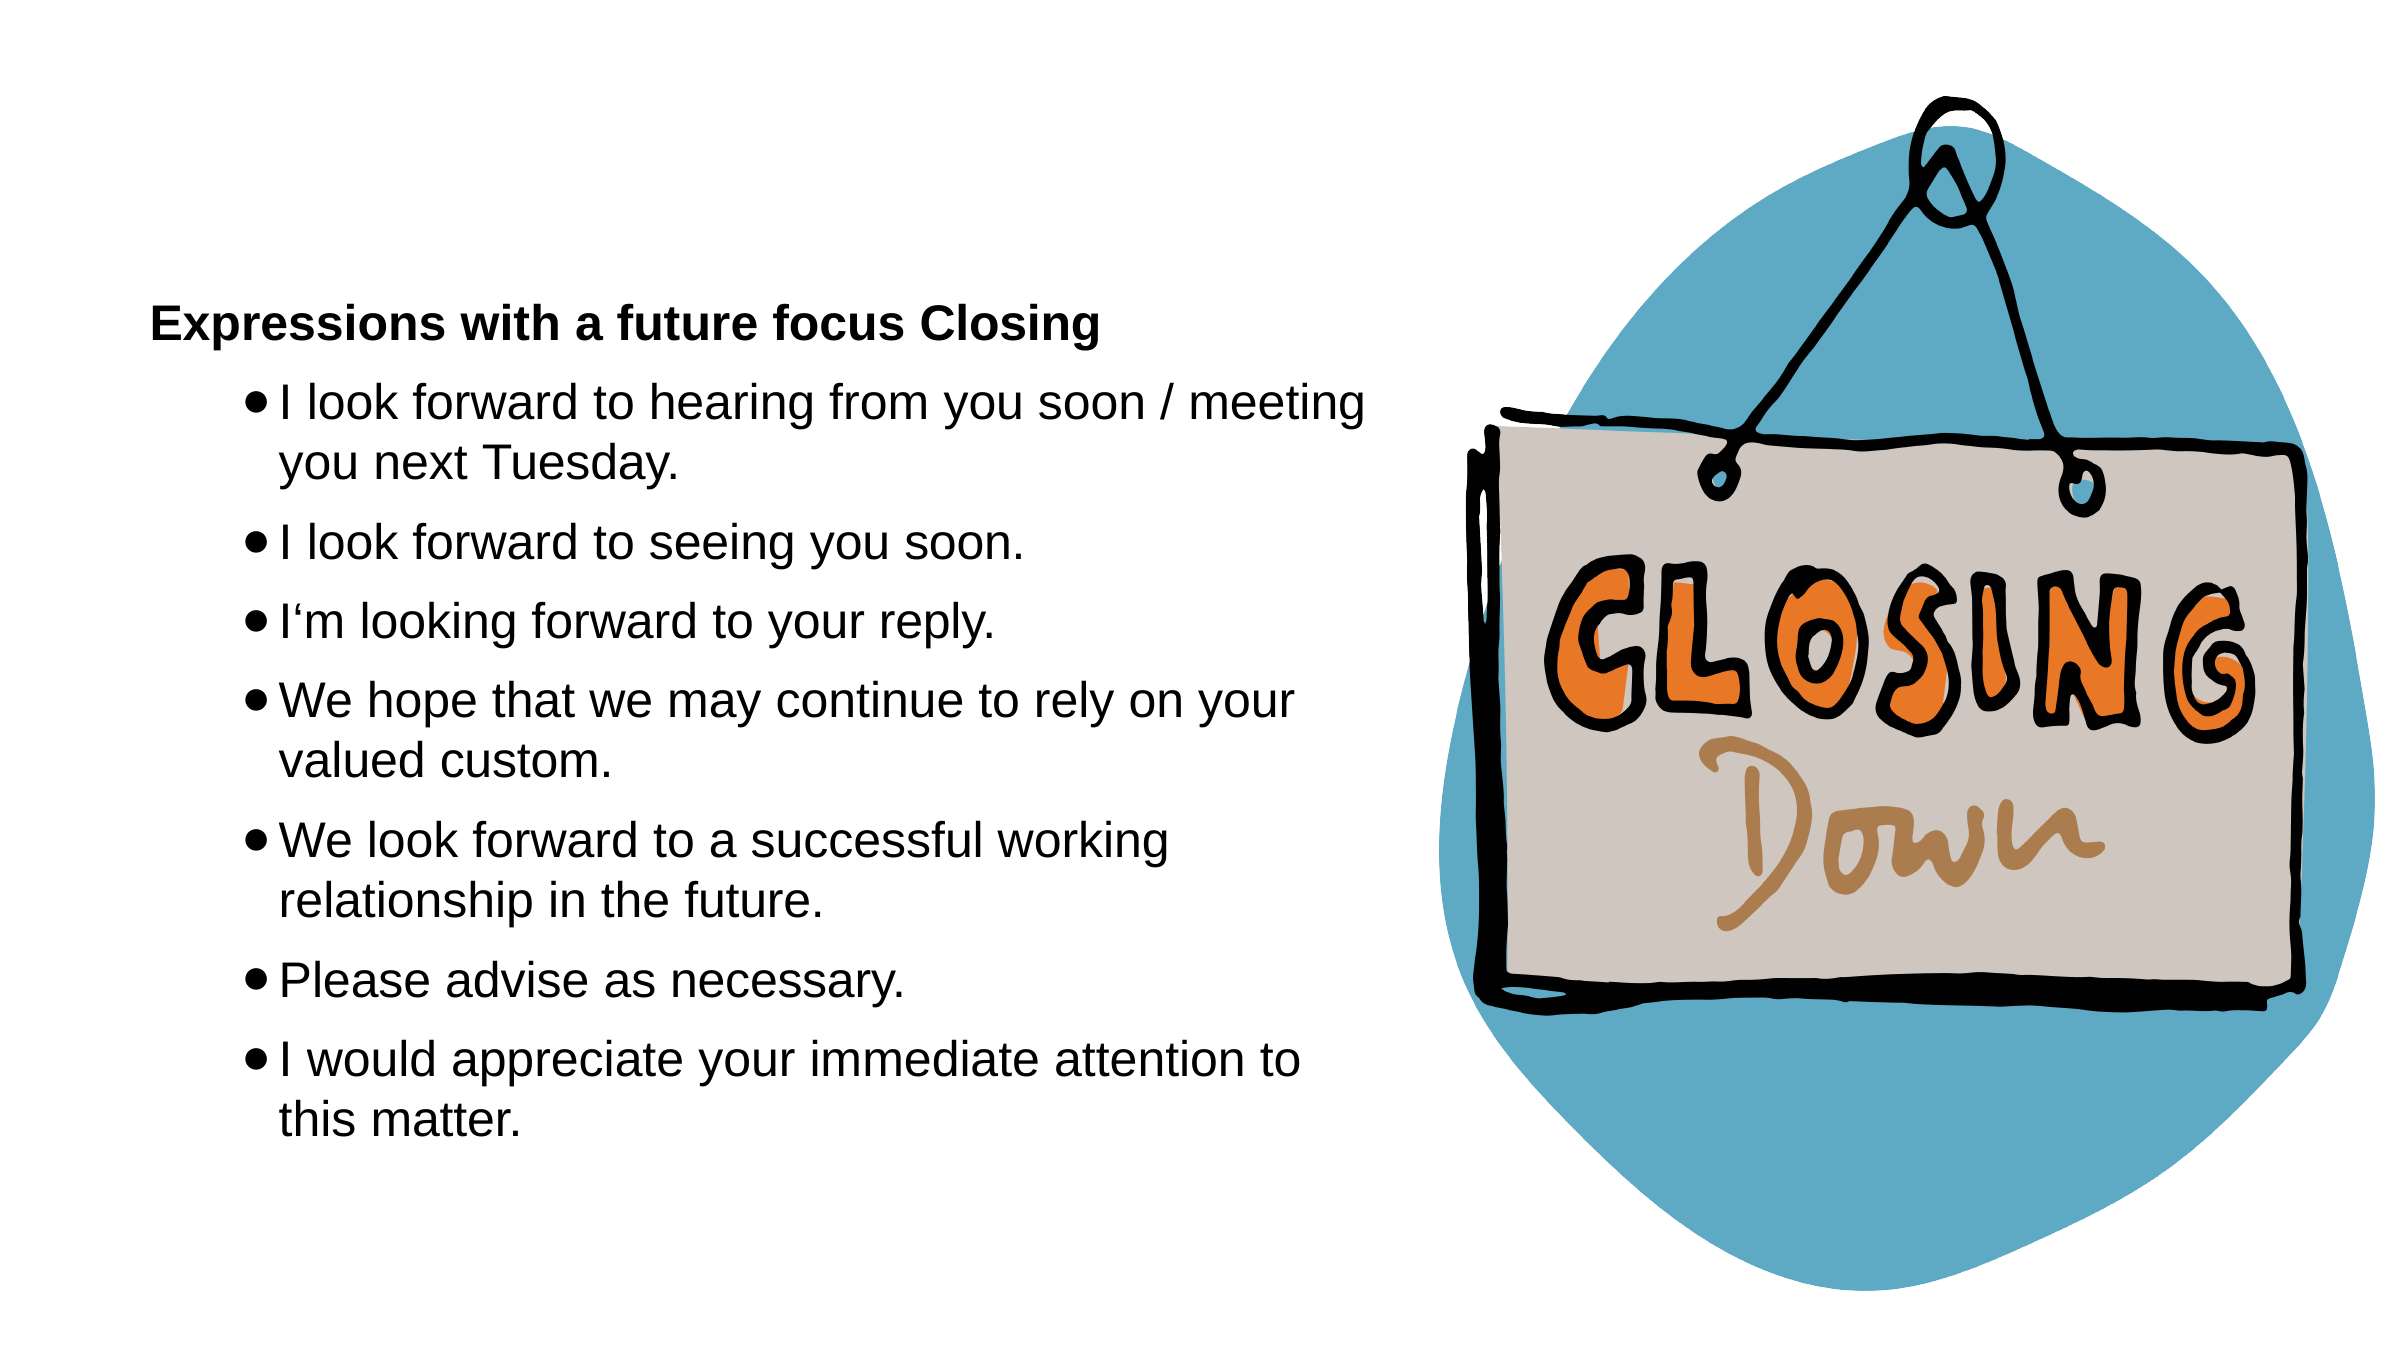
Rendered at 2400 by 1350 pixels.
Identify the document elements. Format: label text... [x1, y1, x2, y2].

picture [1439, 96, 2375, 1291]
text_box Expressions with a future focus Closing I look forward to hearing from you soon / meeting you next Tuesday. I look forward to seeing you soon. I‘m looking forward to your reply. We hope that we may continue to rely on your valued custom. We look forward to a successful working relationship in the future. Please advise as necessary. I would appreciate your immediate attention to this matter. [1, 283, 1397, 1215]
